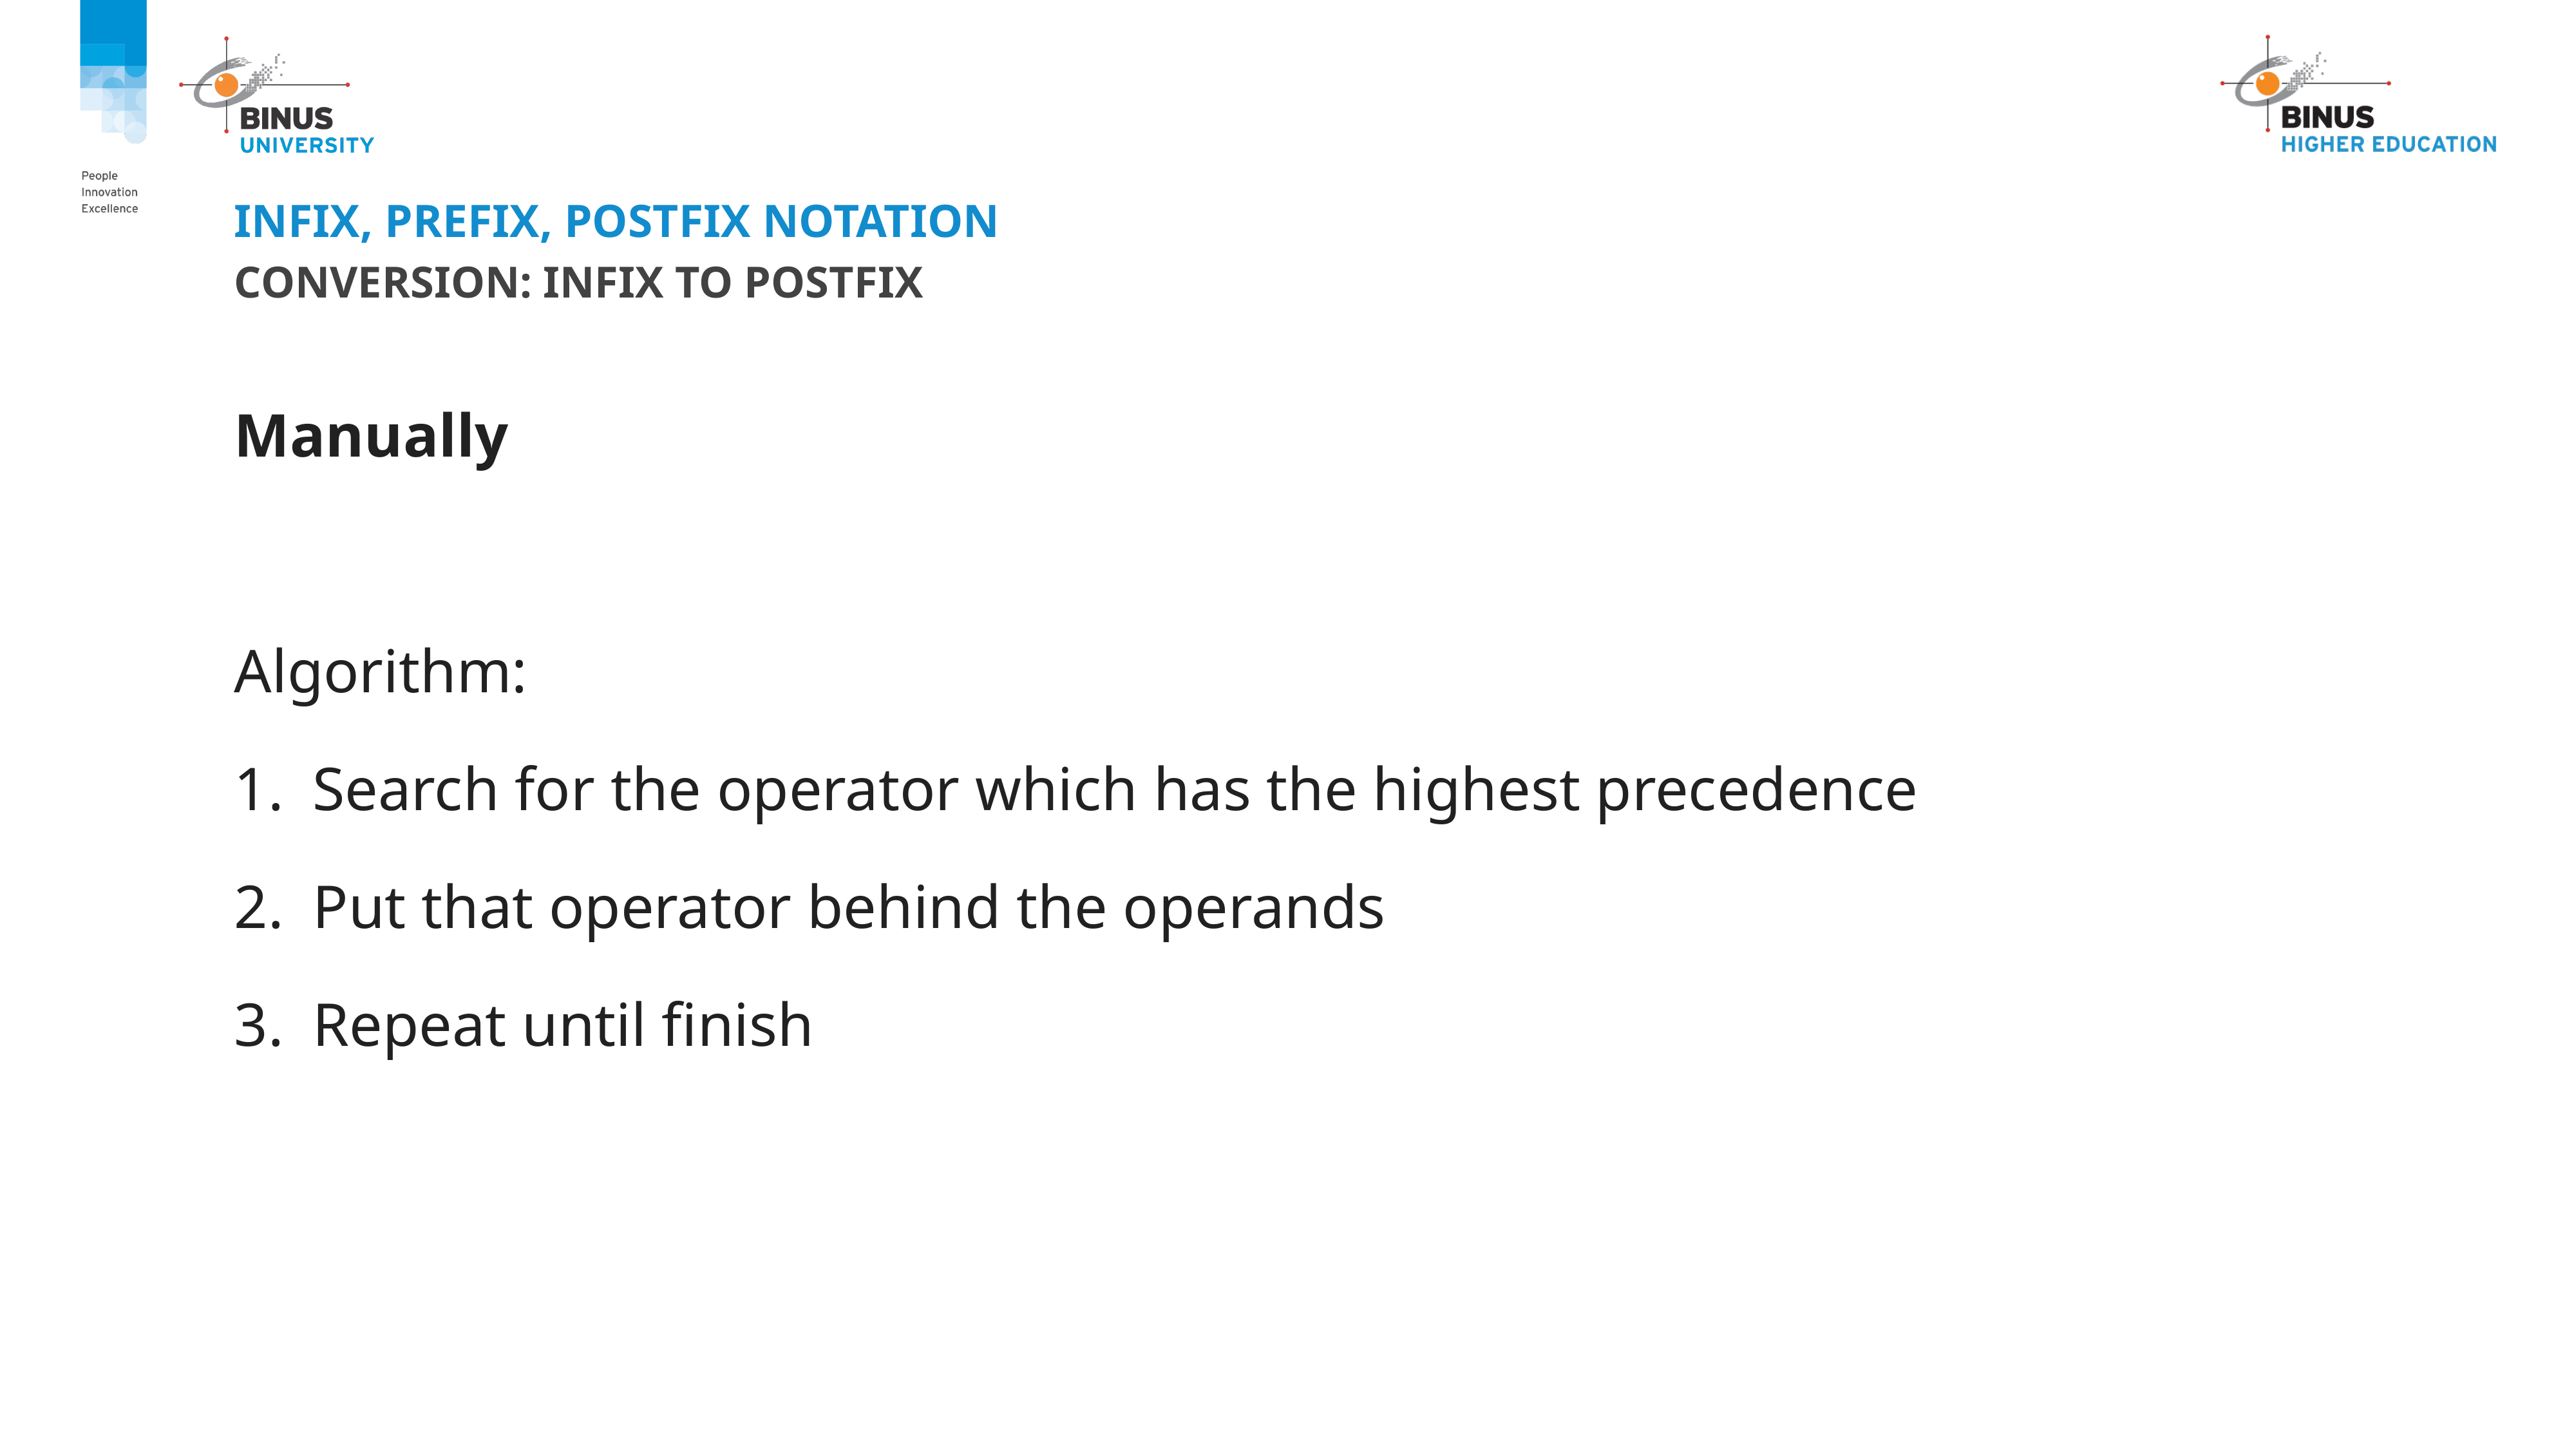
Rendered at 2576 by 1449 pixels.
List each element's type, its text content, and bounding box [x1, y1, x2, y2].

picture [174, 25, 374, 161]
picture [2199, 0, 2496, 156]
picture [80, 66, 147, 144]
title Infix, prefix, postfix notation [228, 197, 1784, 252]
picture [81, 146, 146, 213]
list Manually Algorithm: Search for the operator which has the highest precedence Put that operator behind the operands Repeat until finish [228, 392, 2269, 1252]
list Conversion: infix to postfix [228, 255, 1262, 341]
